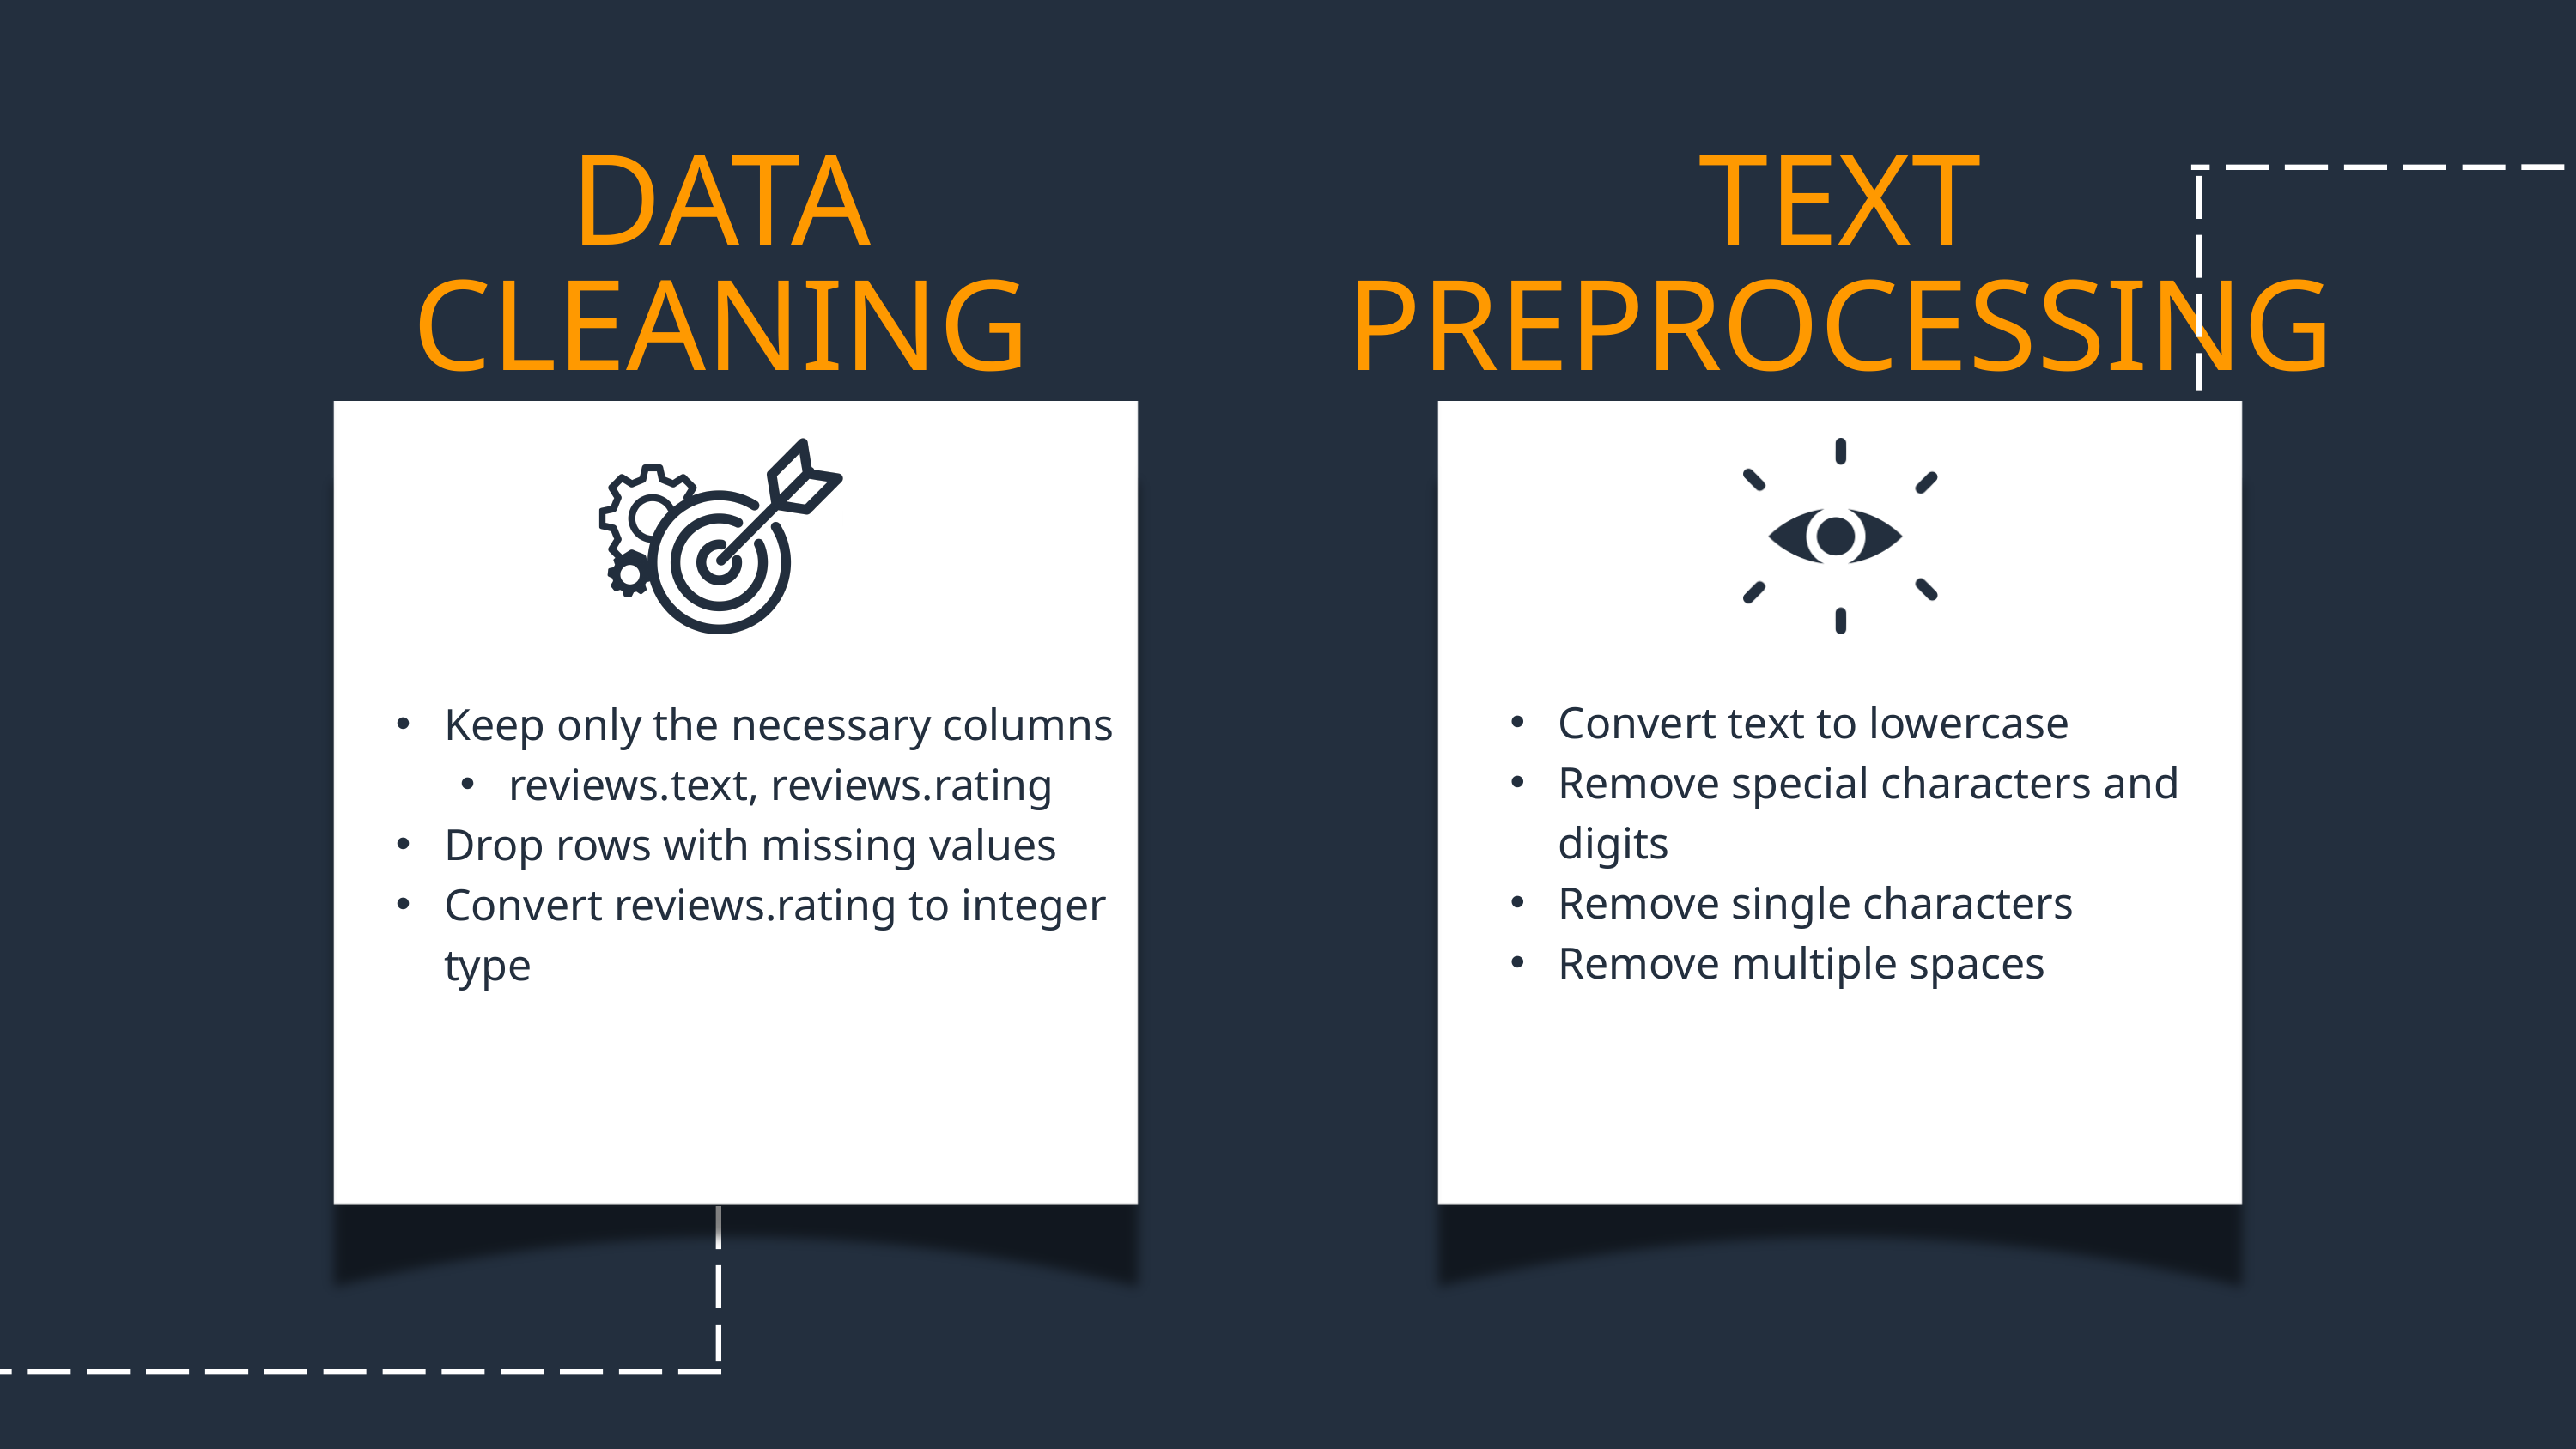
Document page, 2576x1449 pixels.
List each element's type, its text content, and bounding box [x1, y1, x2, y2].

text_box Convert text to lowercase Remove special characters and digits Remove single characters Remove multiple spaces [1510, 687, 2201, 988]
text_box DATA CLEANING [337, 144, 1105, 396]
text_box TEXT PREPROCESSING [1239, 144, 2441, 396]
text_box [1742, 438, 1938, 634]
text_box Keep only the necessary columns reviews.text, reviews.rating Drop rows with missing values Convert reviews.rating to integer type [395, 688, 1116, 1110]
text_box [598, 438, 843, 634]
text_box [284, 401, 1188, 1304]
text_box [1388, 401, 2292, 1304]
